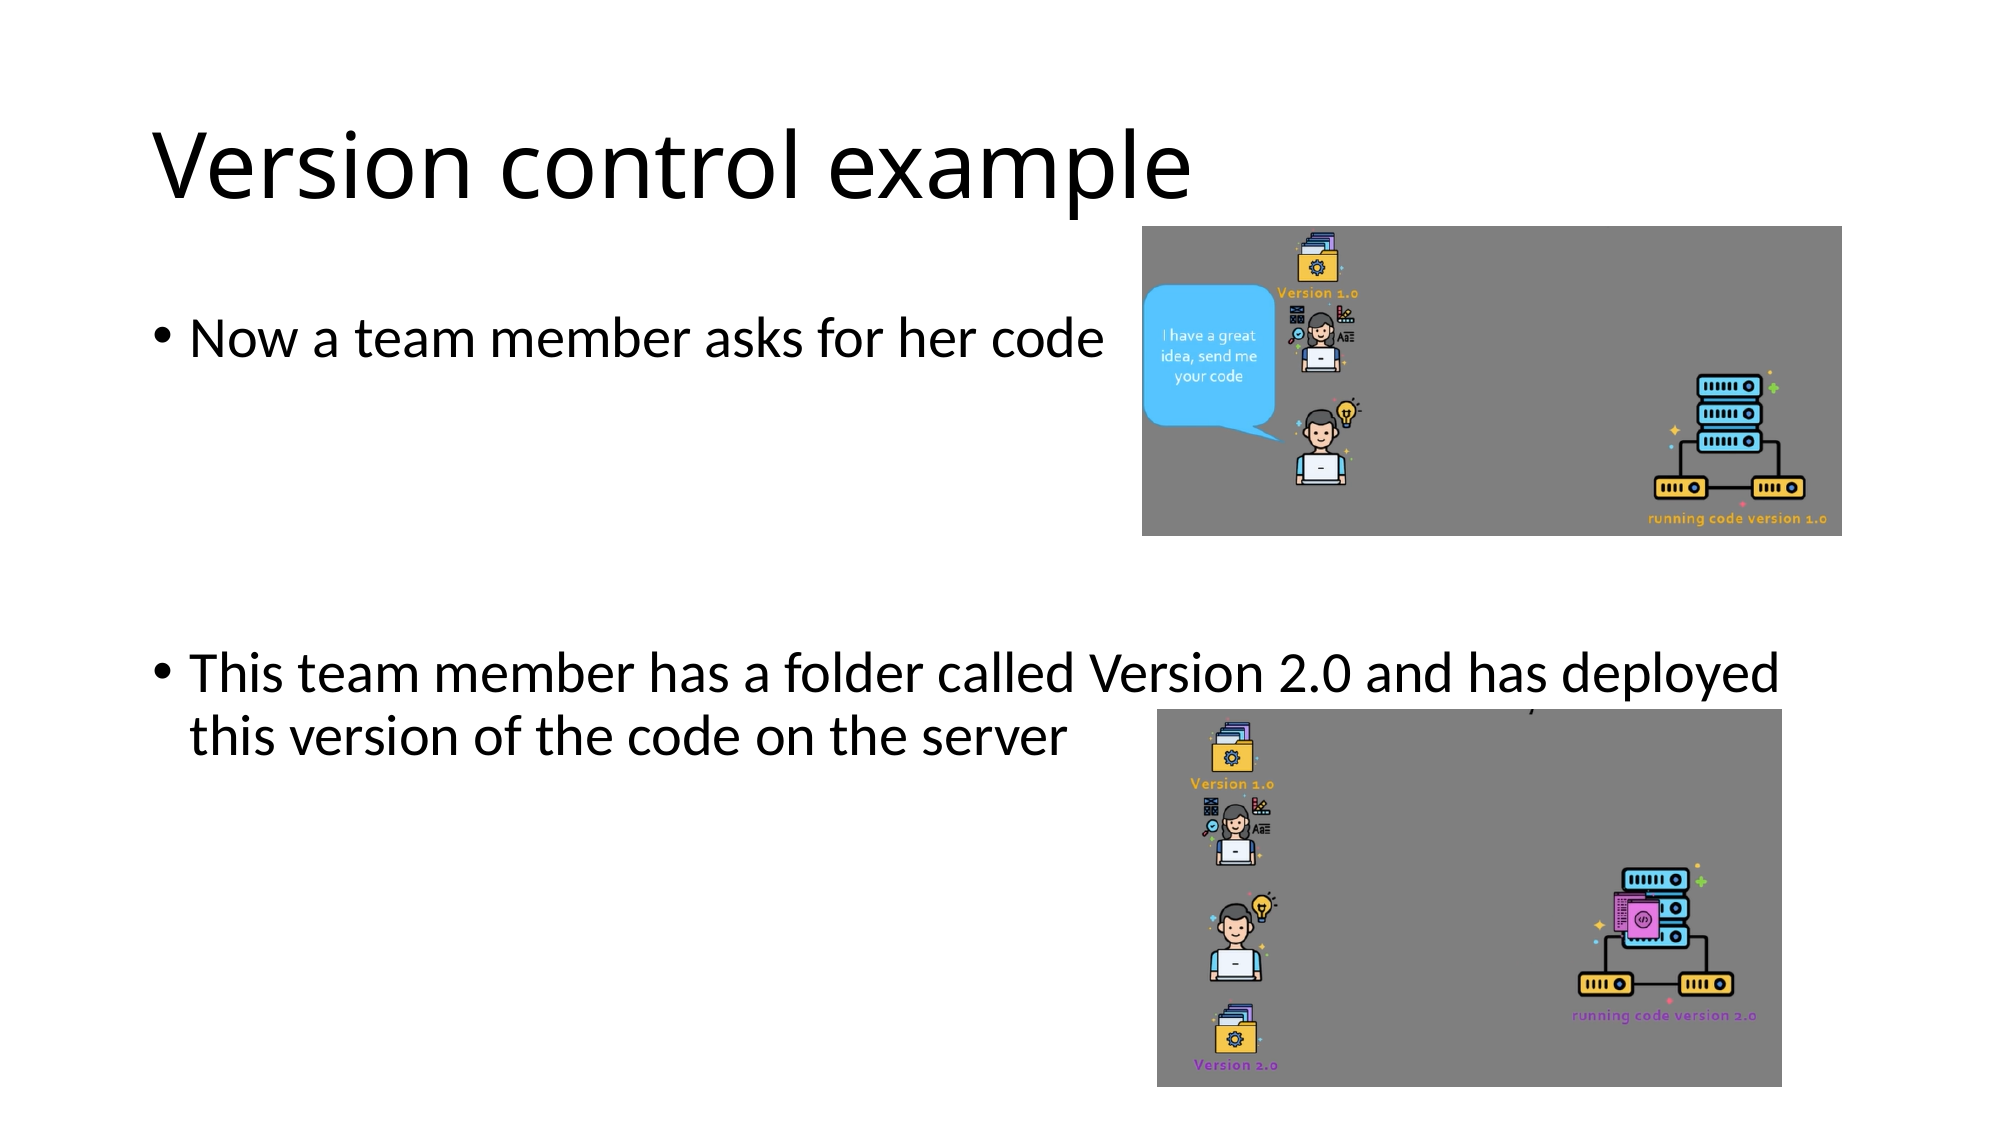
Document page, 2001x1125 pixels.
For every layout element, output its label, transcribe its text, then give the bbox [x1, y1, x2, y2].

title Version control example [137, 59, 1863, 278]
picture [1156, 709, 1782, 1087]
picture [1142, 226, 1842, 536]
list Now a team member asks for her code This team member has a folder called Version 2.0 and has deployed this version of the code on the server [137, 299, 1863, 1014]
